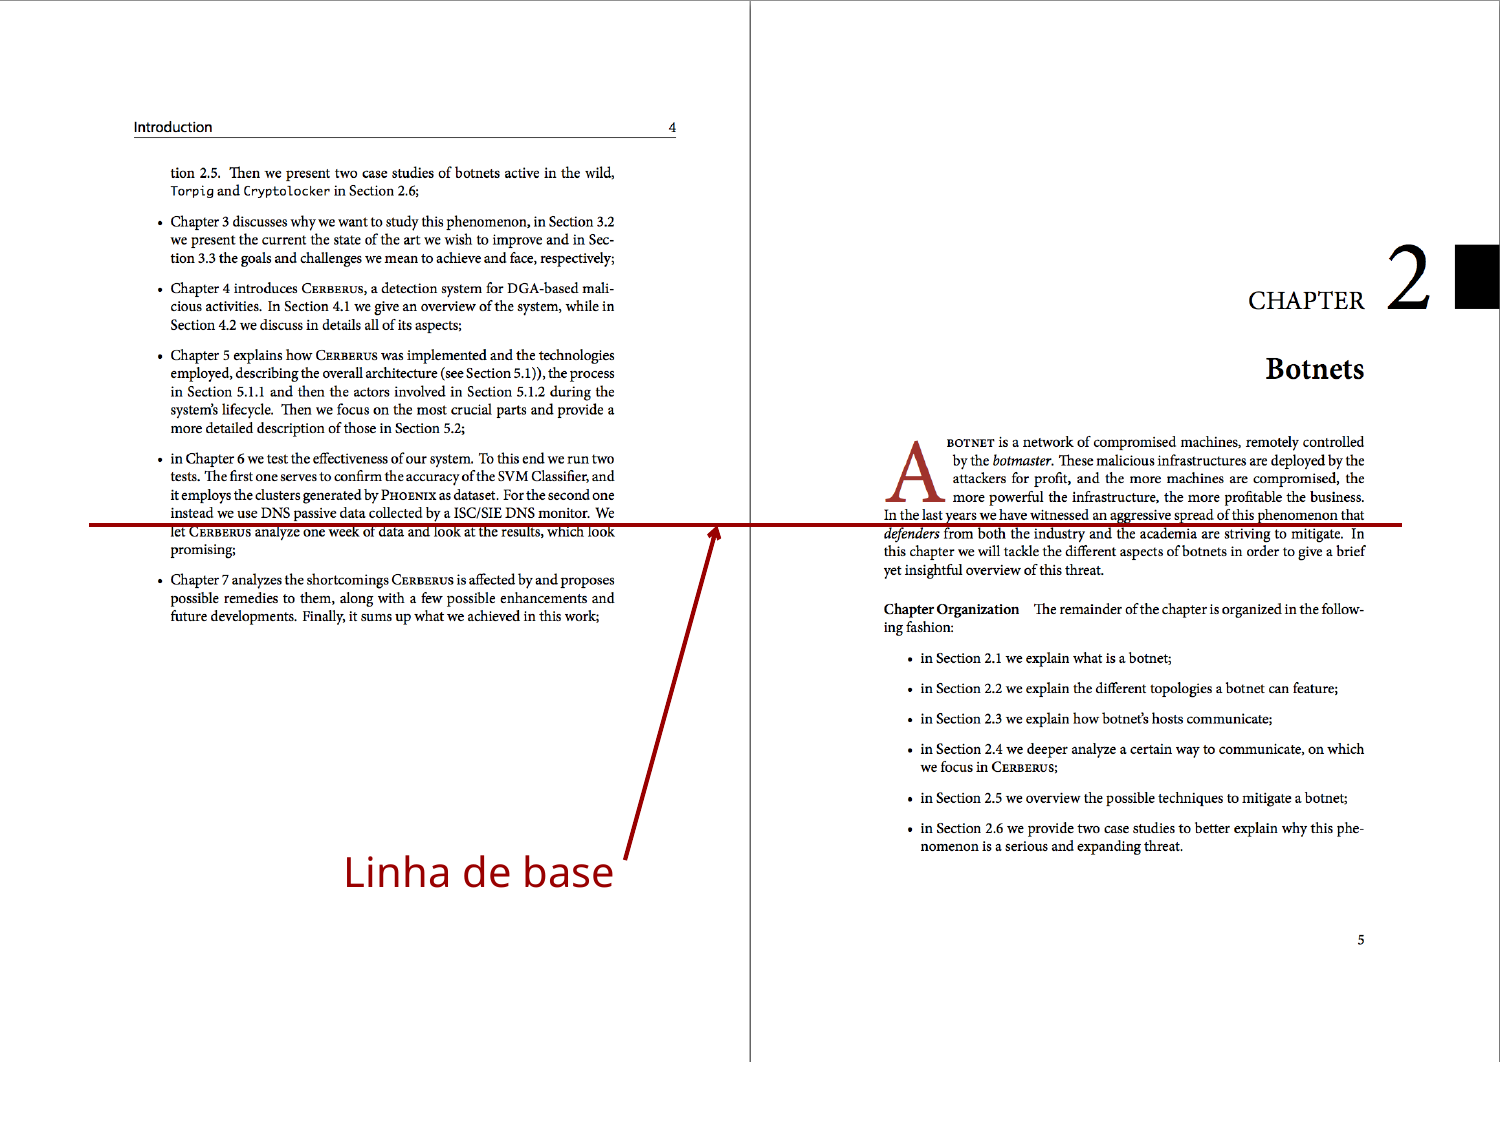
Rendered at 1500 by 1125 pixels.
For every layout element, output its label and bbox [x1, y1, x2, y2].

picture [0, 0, 1500, 1062]
text_box [624, 524, 718, 861]
